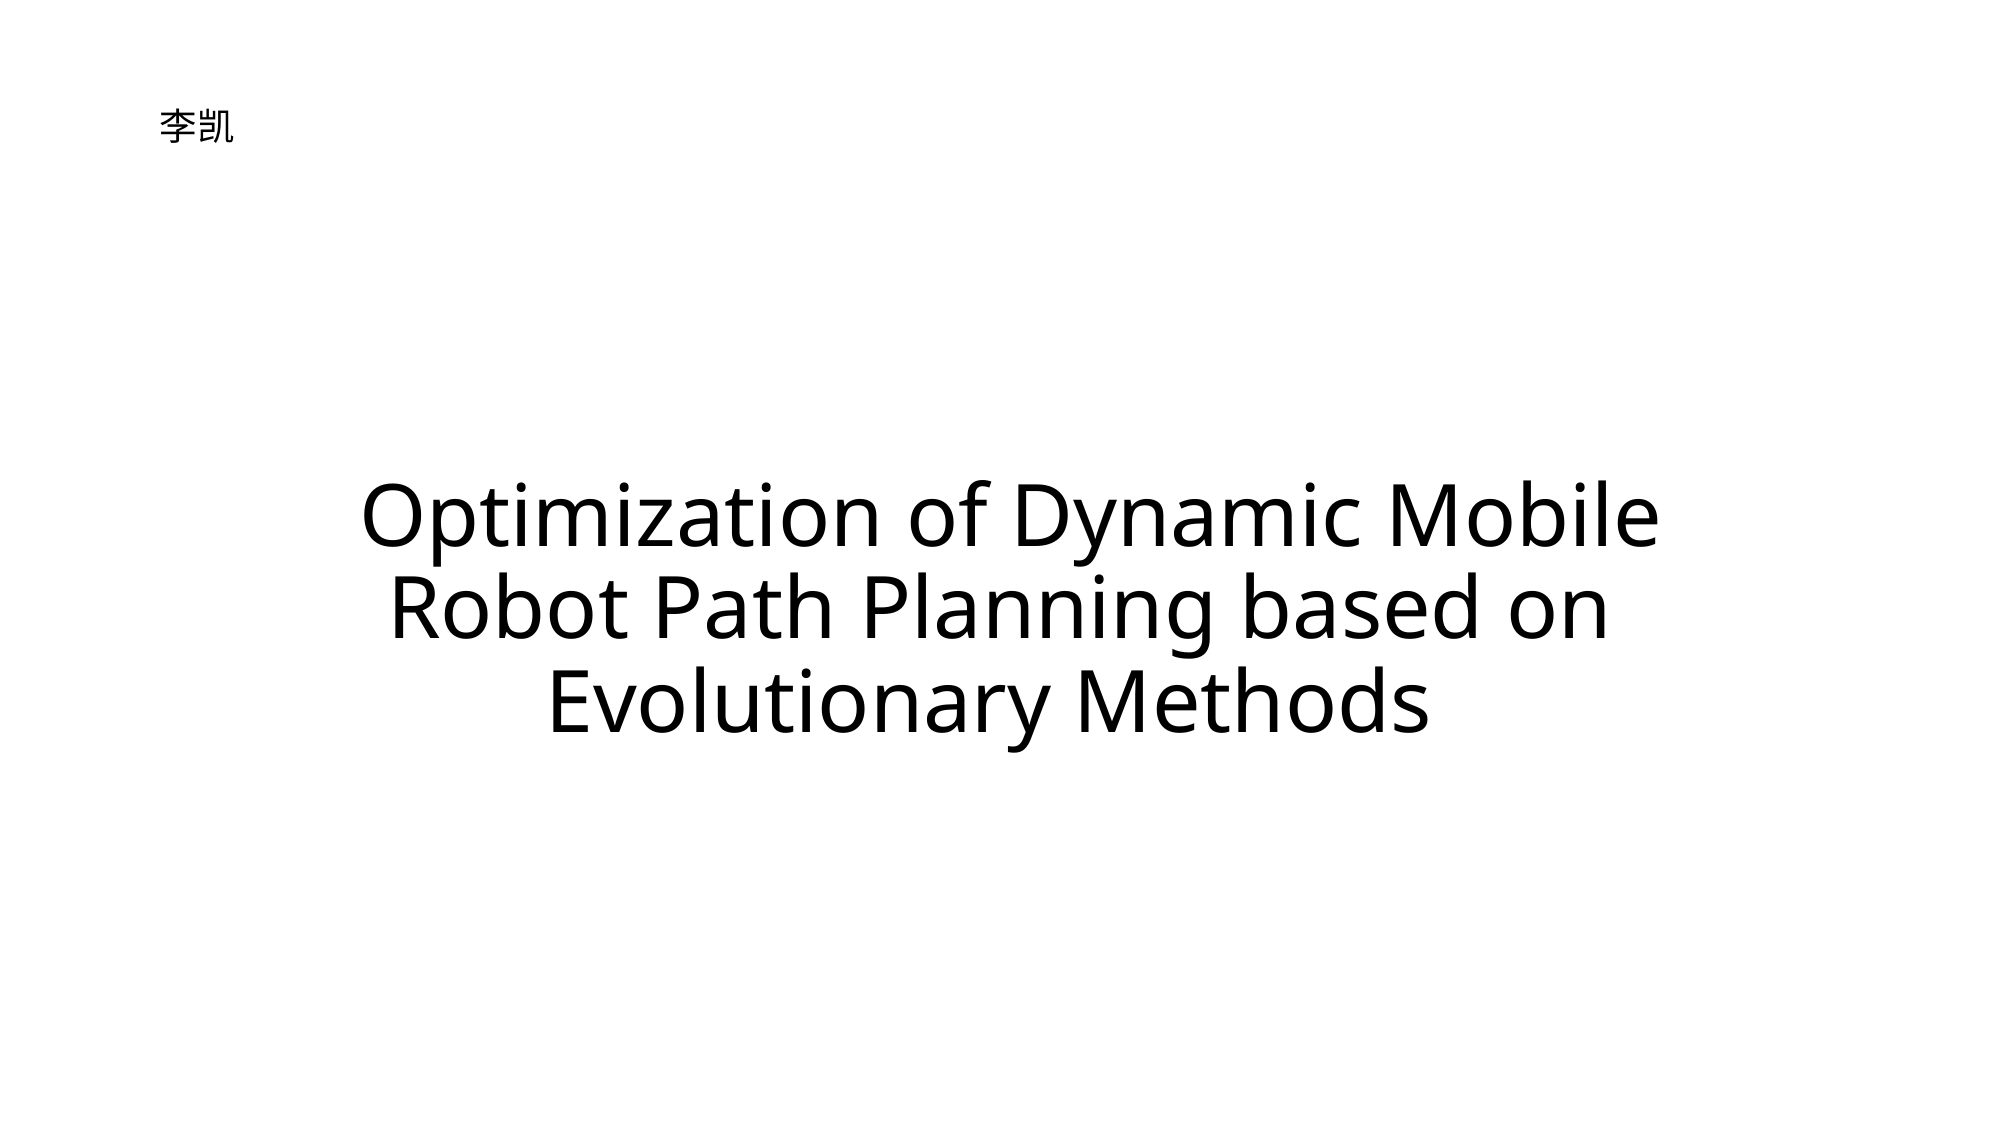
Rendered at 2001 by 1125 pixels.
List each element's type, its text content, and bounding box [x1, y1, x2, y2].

text_box 李凯 [145, 95, 429, 156]
title Optimization of Dynamic Mobile Robot Path Planning based on Evolutionary Methods [215, 366, 1785, 759]
